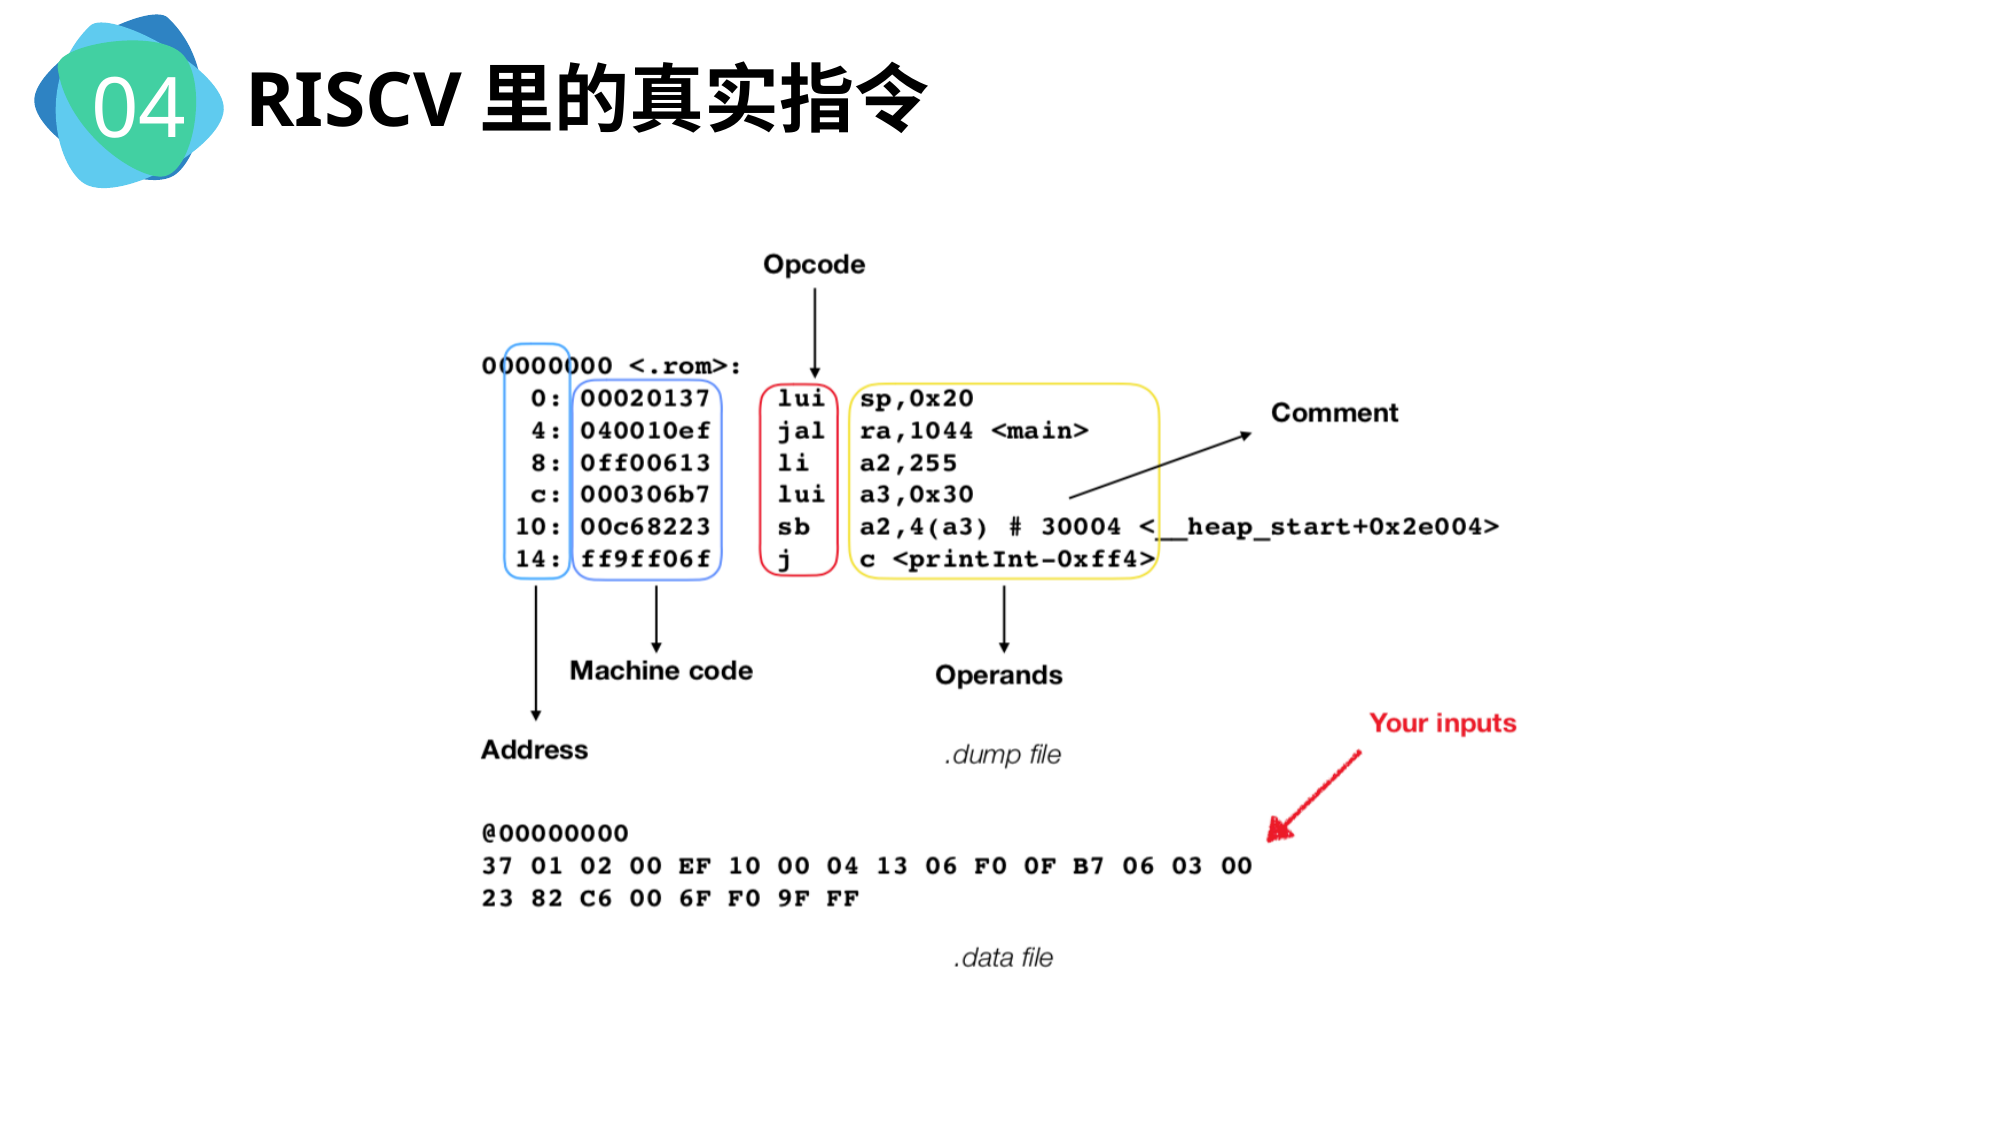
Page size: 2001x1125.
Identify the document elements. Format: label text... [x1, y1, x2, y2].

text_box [28, 0, 233, 209]
picture [433, 236, 1567, 1015]
text_box RISCV里的真实指令 [238, 43, 1068, 149]
